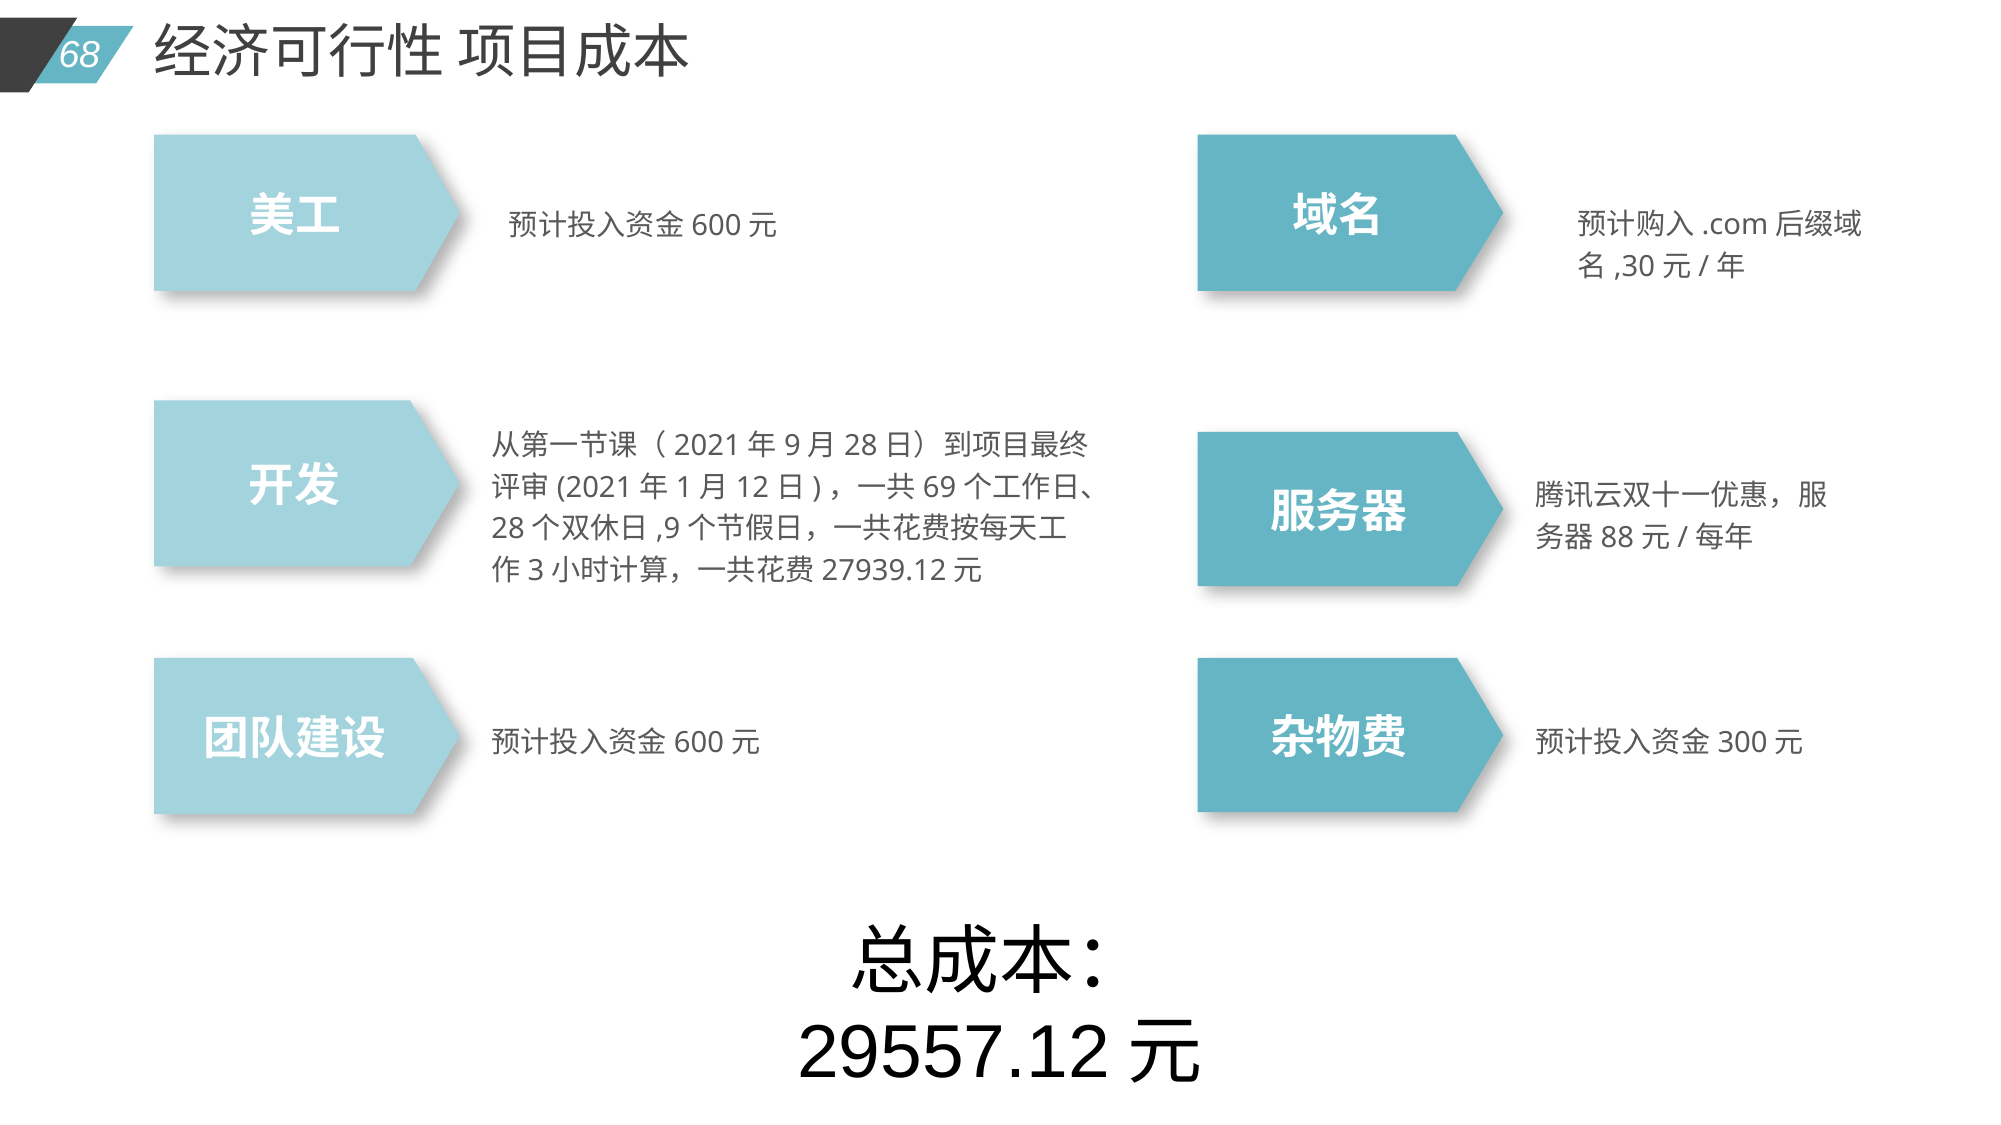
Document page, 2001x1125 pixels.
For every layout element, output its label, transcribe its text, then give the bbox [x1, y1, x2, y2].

text_box 域名 [1196, 133, 1505, 292]
text_box 团队建设 [152, 656, 461, 816]
text_box 杂物费 [1196, 656, 1505, 814]
text_box 从第一节课（2021年9月28日）到项目最终评审(2021年1月12日)，一共69个工作日、28个双休日,9个节假日，一共花费按每天工作3小时计算，一共花费27939.12元 [491, 418, 1095, 587]
text_box 开发 [152, 399, 461, 568]
text_box 服务器 [1196, 430, 1505, 588]
text_box 腾讯云双十一优惠，服务器88元/每年 [1535, 469, 1841, 554]
text_box 总成本： 29557.12元 [698, 905, 1302, 1100]
text_box 预计投入资金600元 [491, 716, 798, 759]
text_box 预计购入.com后缀域名,30元/年 [1577, 198, 1884, 282]
text_box 美工 [152, 133, 461, 292]
text_box 预计投入资金600元 [508, 199, 815, 242]
text_box 预计投入资金300元 [1535, 716, 1841, 759]
text_box 经济可行性 项目成本 [138, 6, 706, 91]
